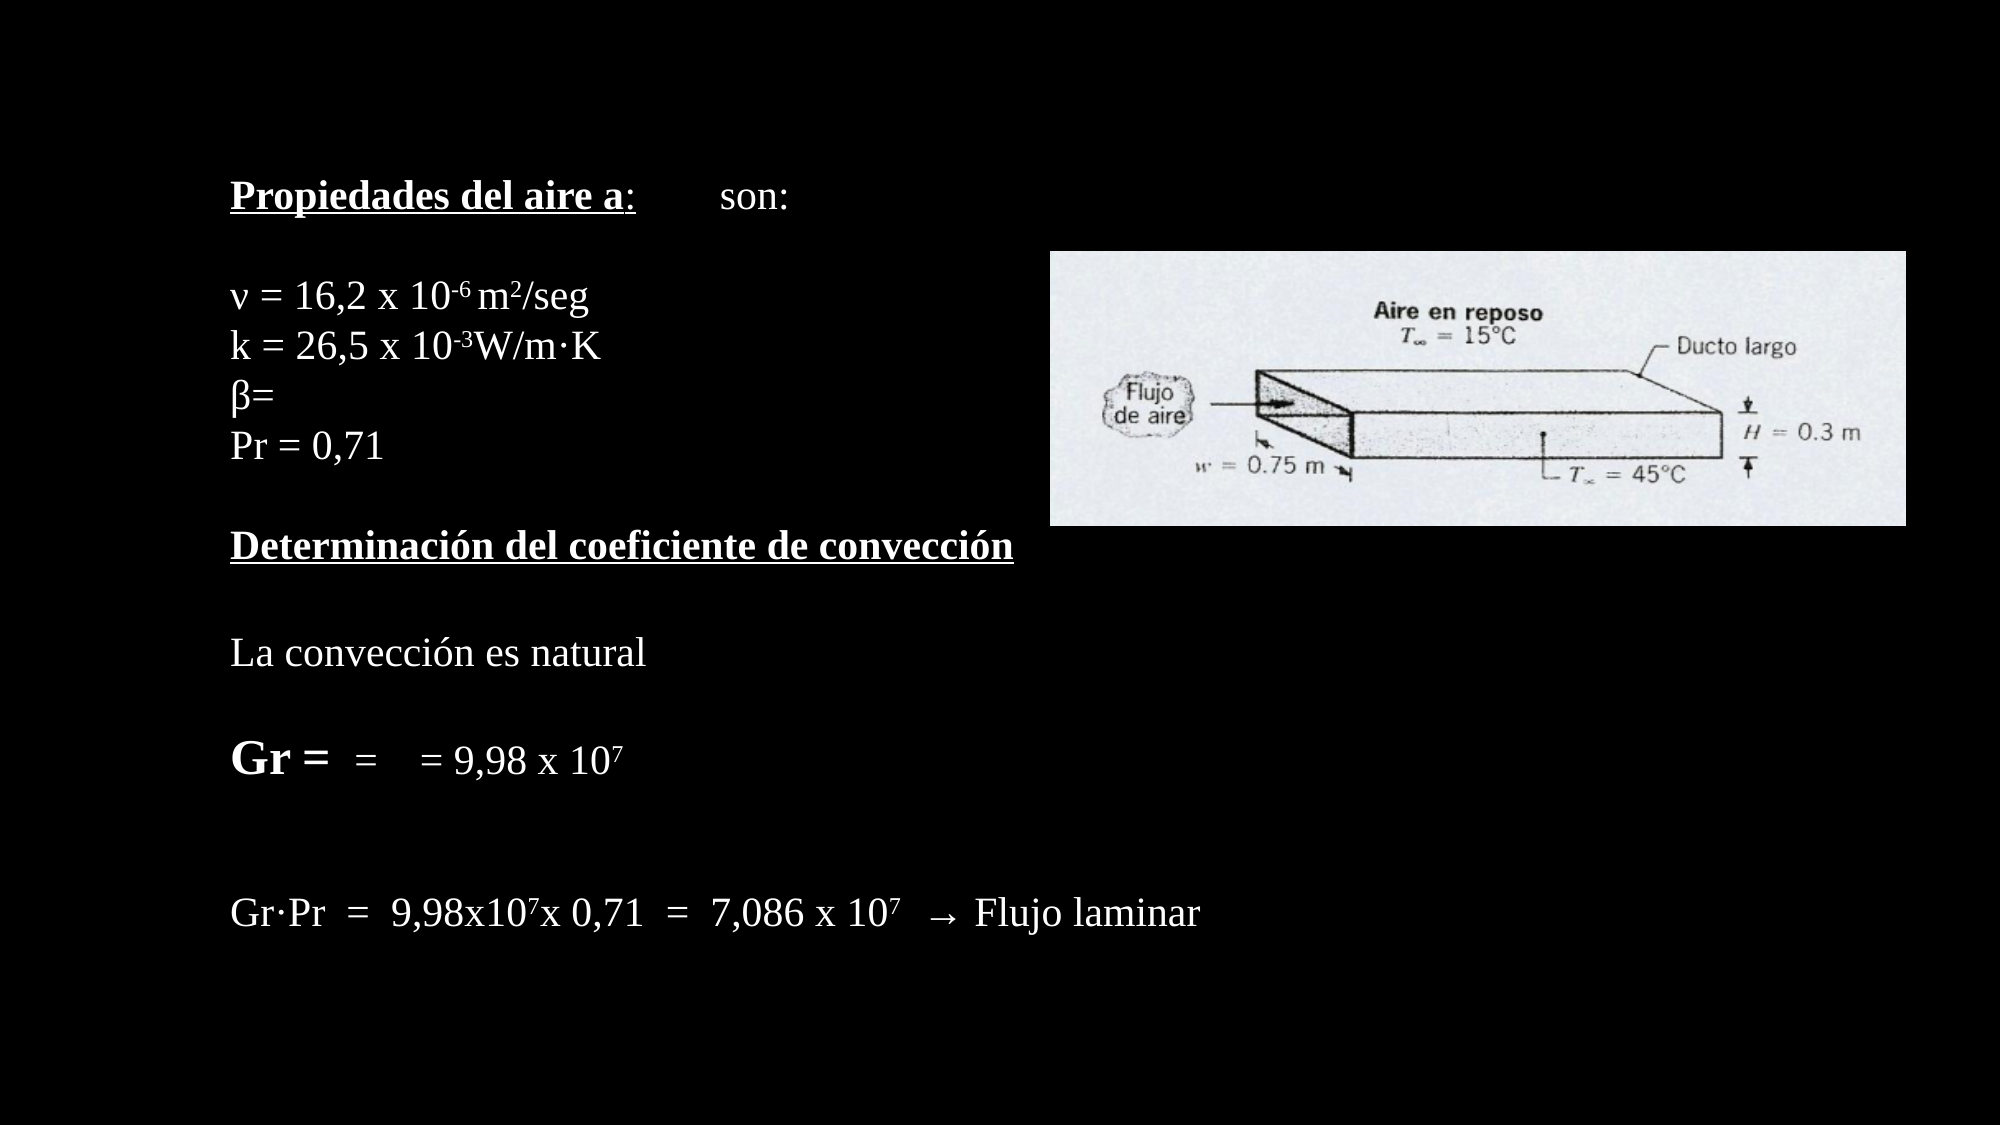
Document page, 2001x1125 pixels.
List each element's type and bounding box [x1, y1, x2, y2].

picture [1049, 251, 1906, 527]
